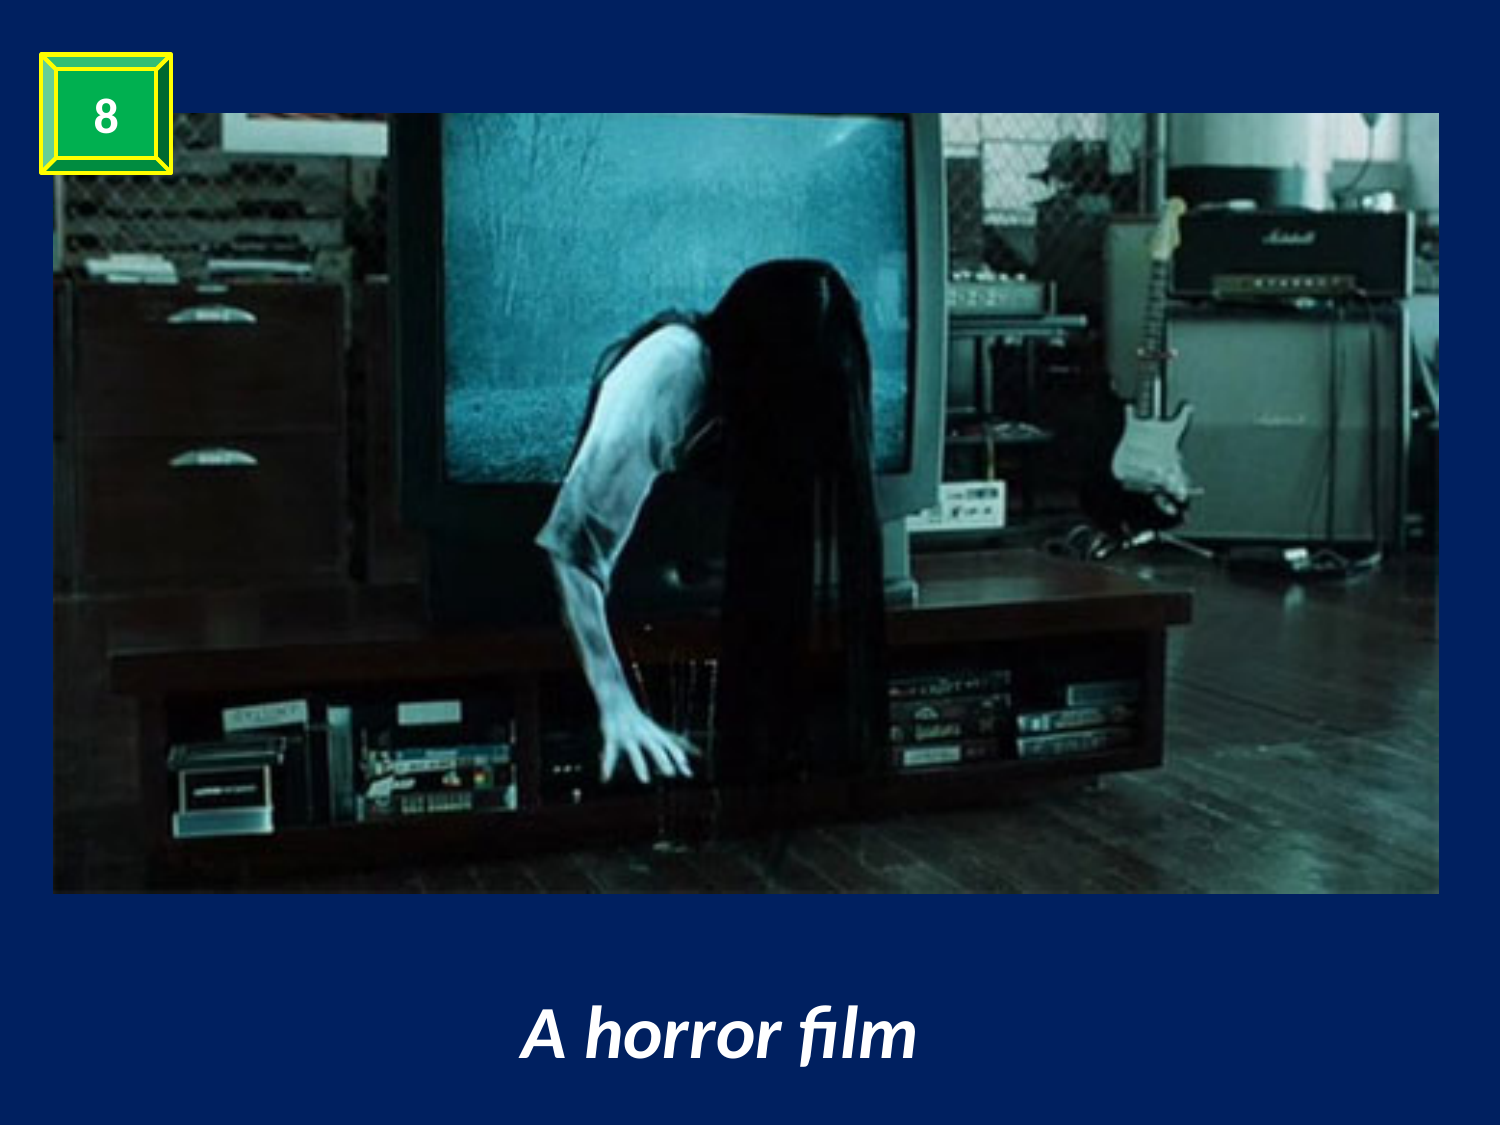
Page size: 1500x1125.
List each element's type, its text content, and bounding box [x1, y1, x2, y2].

text_box A horror film [252, 986, 1189, 1072]
text_box 8 [39, 52, 173, 175]
picture [52, 113, 1440, 894]
